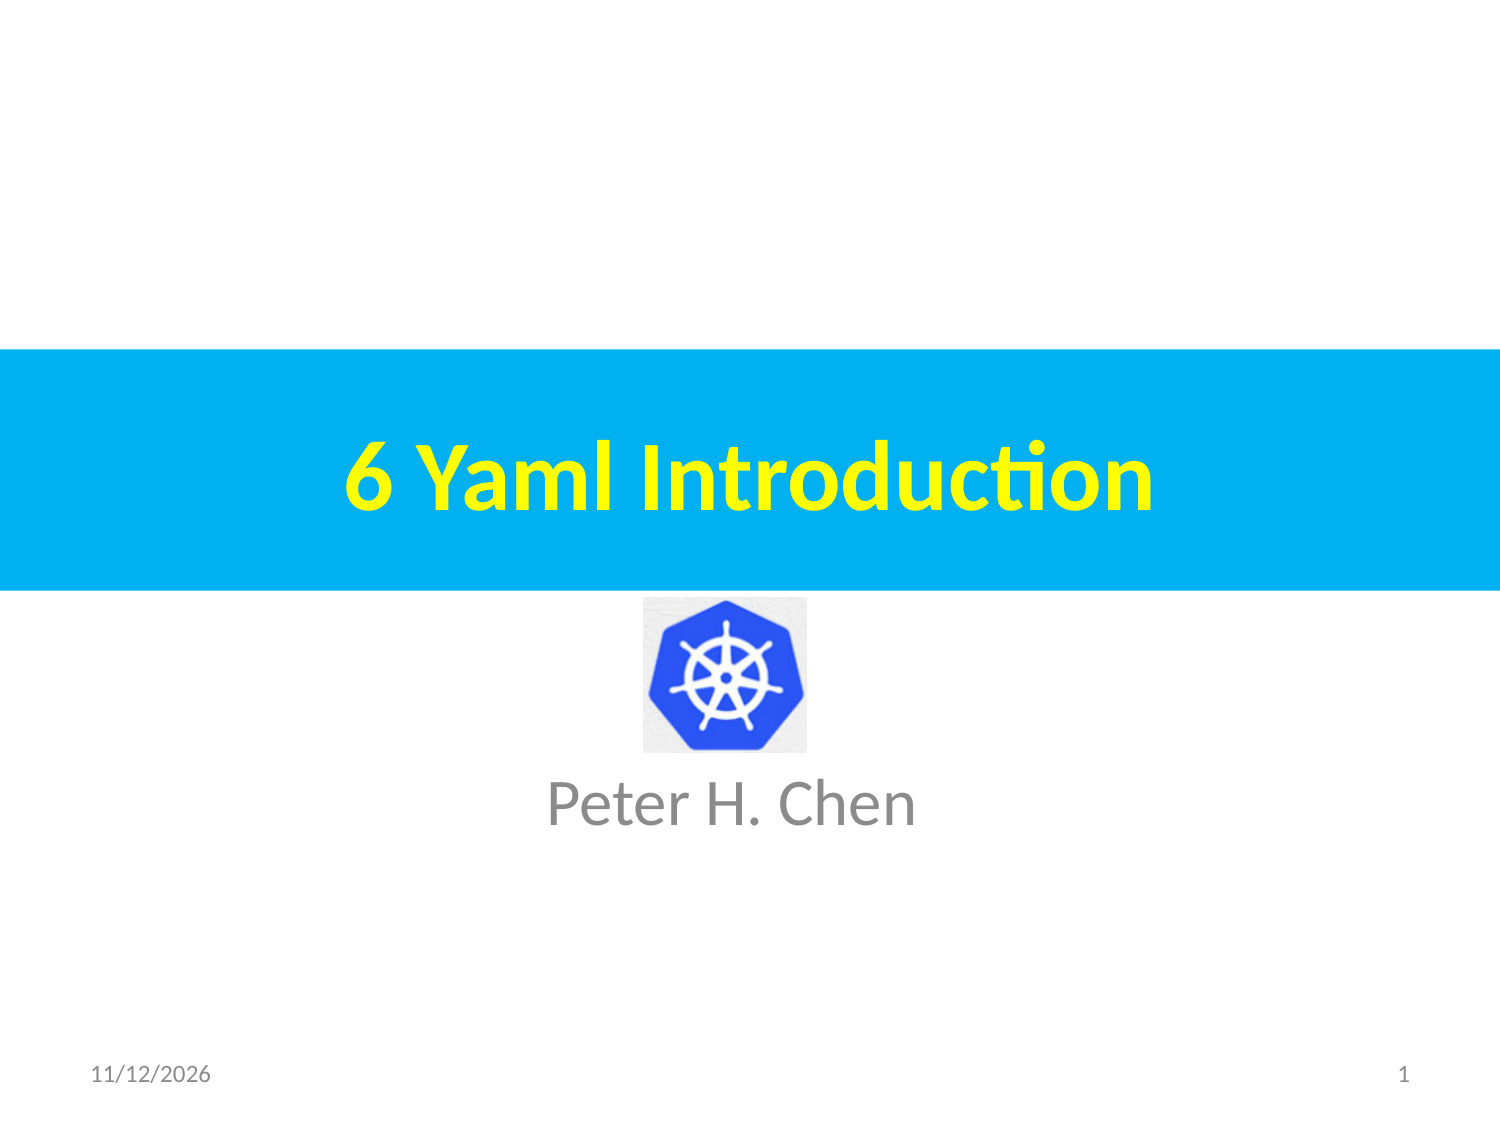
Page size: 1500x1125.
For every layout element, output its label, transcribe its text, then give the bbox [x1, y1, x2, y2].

subtitle Peter H. Chen [206, 751, 1257, 866]
title 6 Yaml Introduction [0, 349, 1500, 591]
picture [643, 596, 807, 753]
slide_number 1 [1074, 1042, 1425, 1103]
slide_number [75, 1042, 425, 1103]
